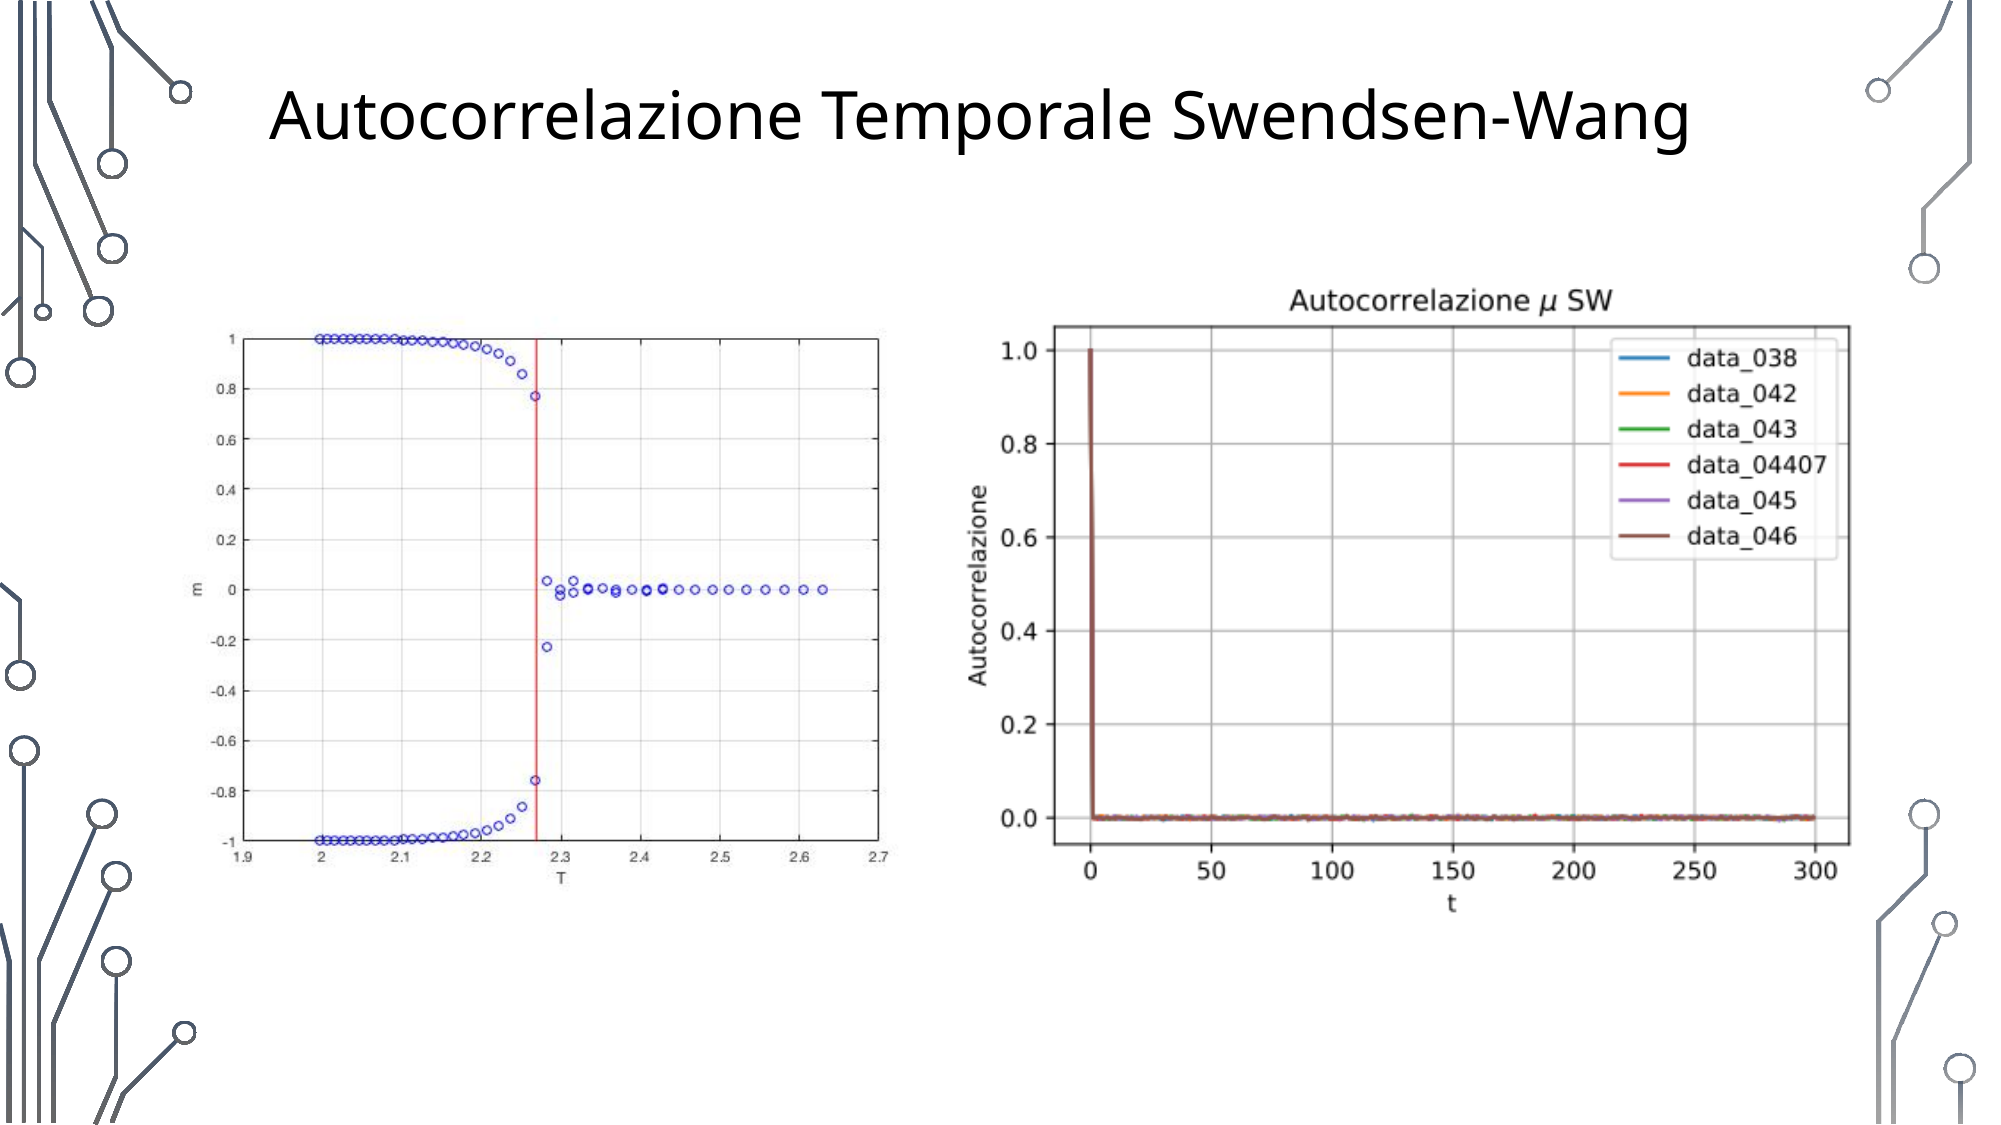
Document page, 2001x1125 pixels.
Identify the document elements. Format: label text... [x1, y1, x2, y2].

picture [136, 272, 1872, 931]
text_box Autocorrelazione Temporale Swendsen-Wang [81, 65, 1882, 161]
